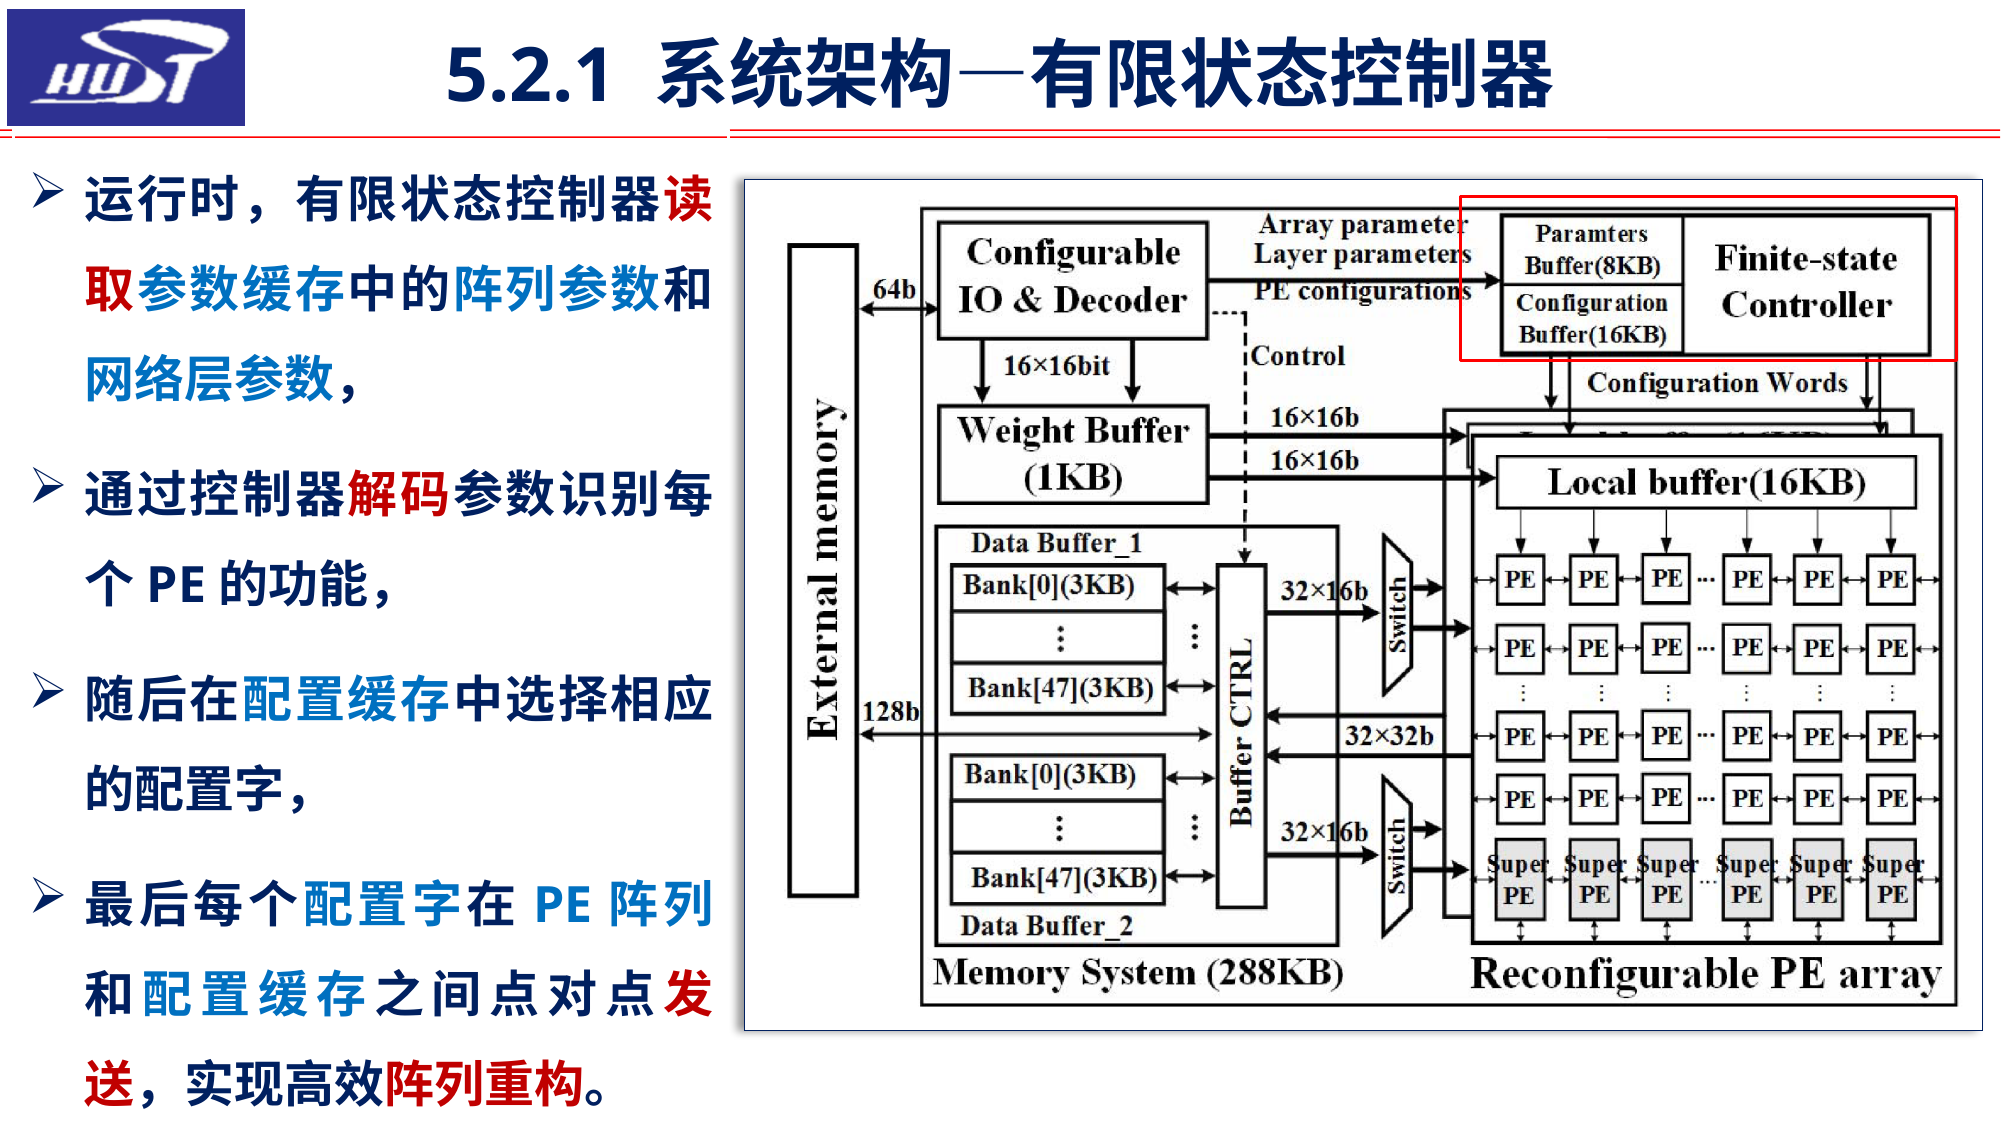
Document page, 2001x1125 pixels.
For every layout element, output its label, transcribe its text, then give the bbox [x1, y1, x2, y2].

text_box 运行时，有限状态控制器读取参数缓存中的阵列参数和网络层参数， 通过控制器解码参数识别每个PE的功能， 随后在配置缓存中选择相应的配置字， 最后每个配置字在PE阵列和配置缓存之间点对点发送，实现高效阵列重构。 [13, 129, 729, 1113]
picture [744, 179, 1983, 1031]
picture [7, 9, 245, 19]
text_box 5.2.1 系统架构—有限状态控制器 [0, 19, 2000, 124]
